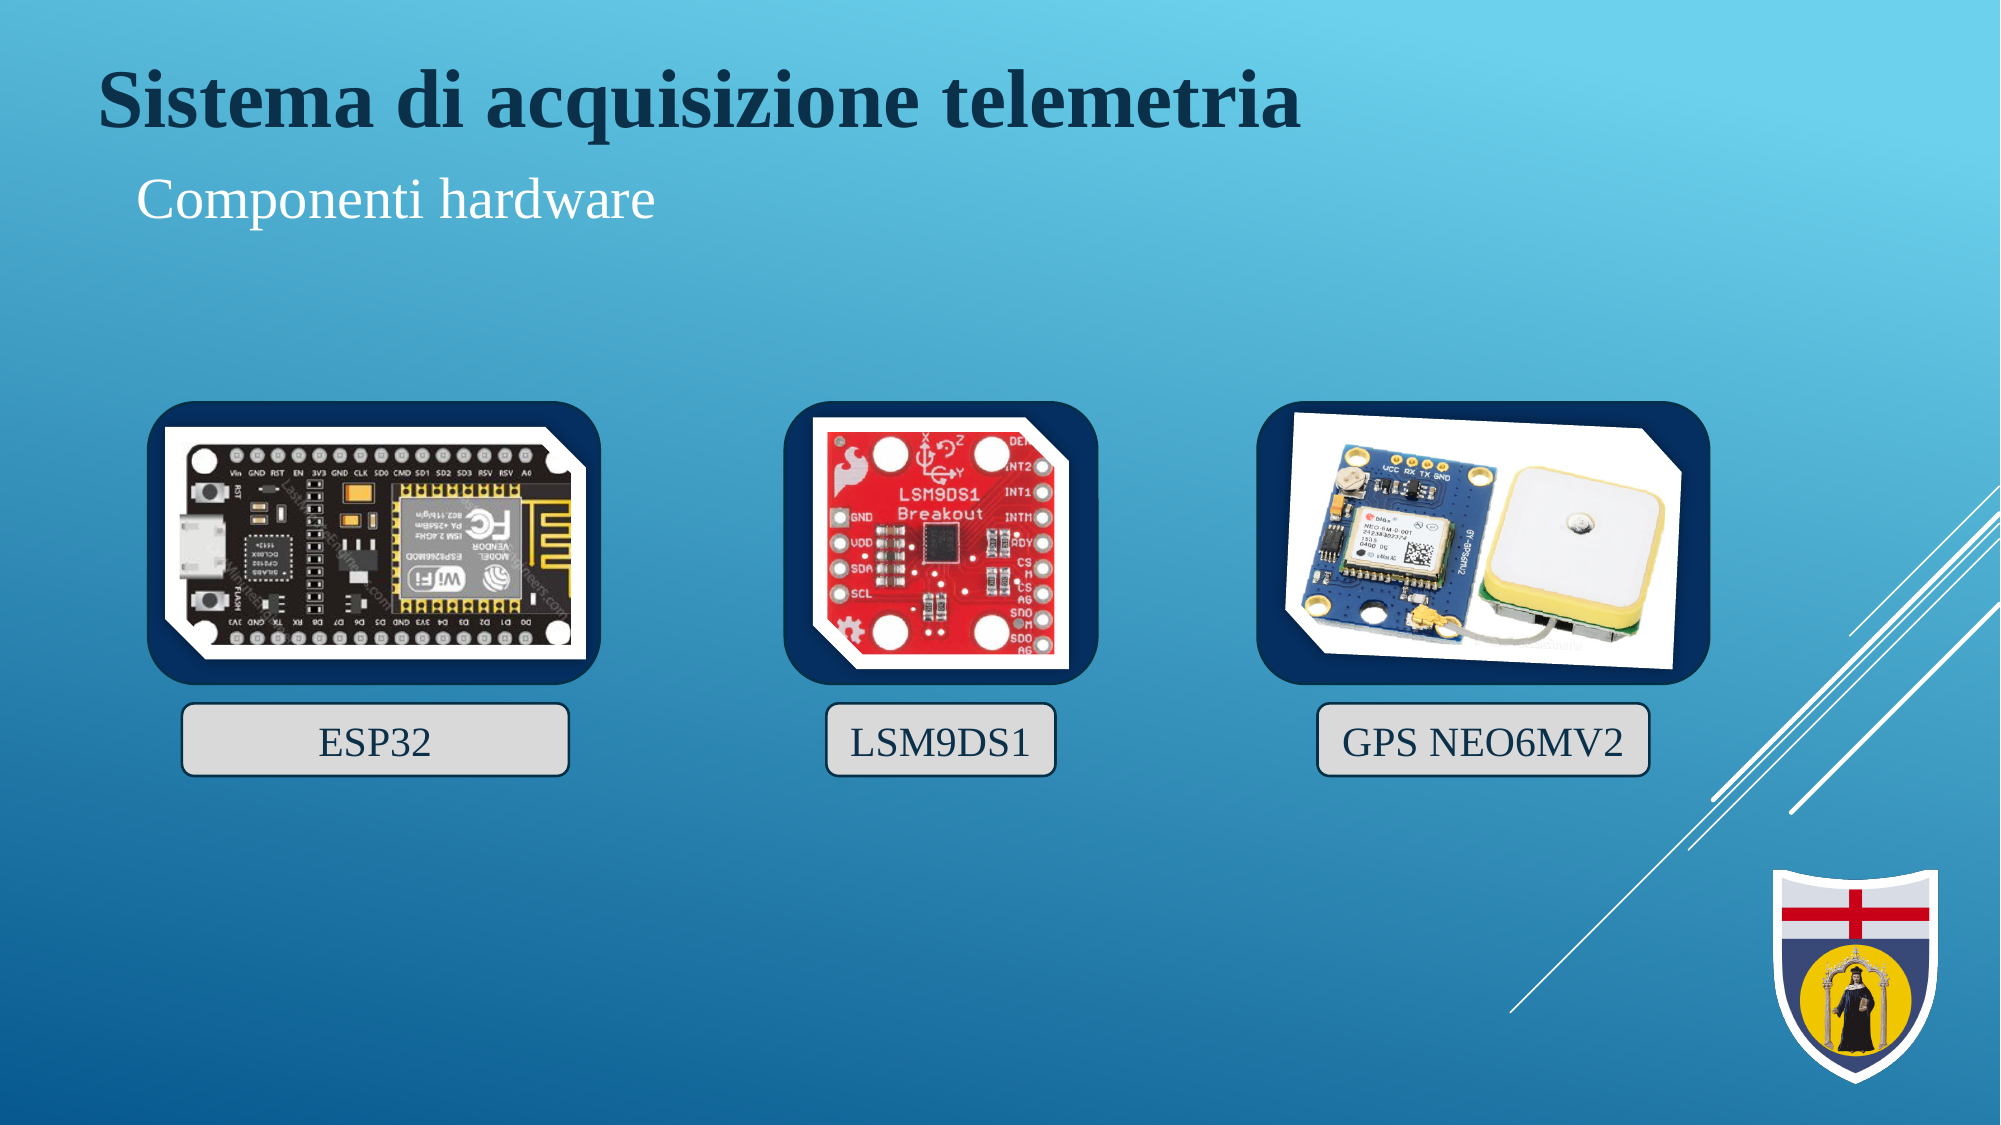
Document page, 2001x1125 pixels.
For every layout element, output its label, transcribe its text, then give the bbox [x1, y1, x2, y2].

text_box [146, 401, 602, 686]
text_box [1256, 401, 1711, 686]
picture [1295, 428, 1672, 654]
text_box Componenti hardware [121, 152, 672, 238]
picture [172, 433, 579, 653]
text_box LSM9DS1 [825, 702, 1057, 778]
text_box ESP32 [180, 702, 571, 778]
picture [1546, 865, 2001, 1086]
text_box Sistema di acquisizione telemetria [82, 36, 1319, 152]
text_box GPS NEO6MV2 [1316, 702, 1651, 778]
text_box [783, 401, 1099, 686]
picture [819, 424, 1062, 662]
